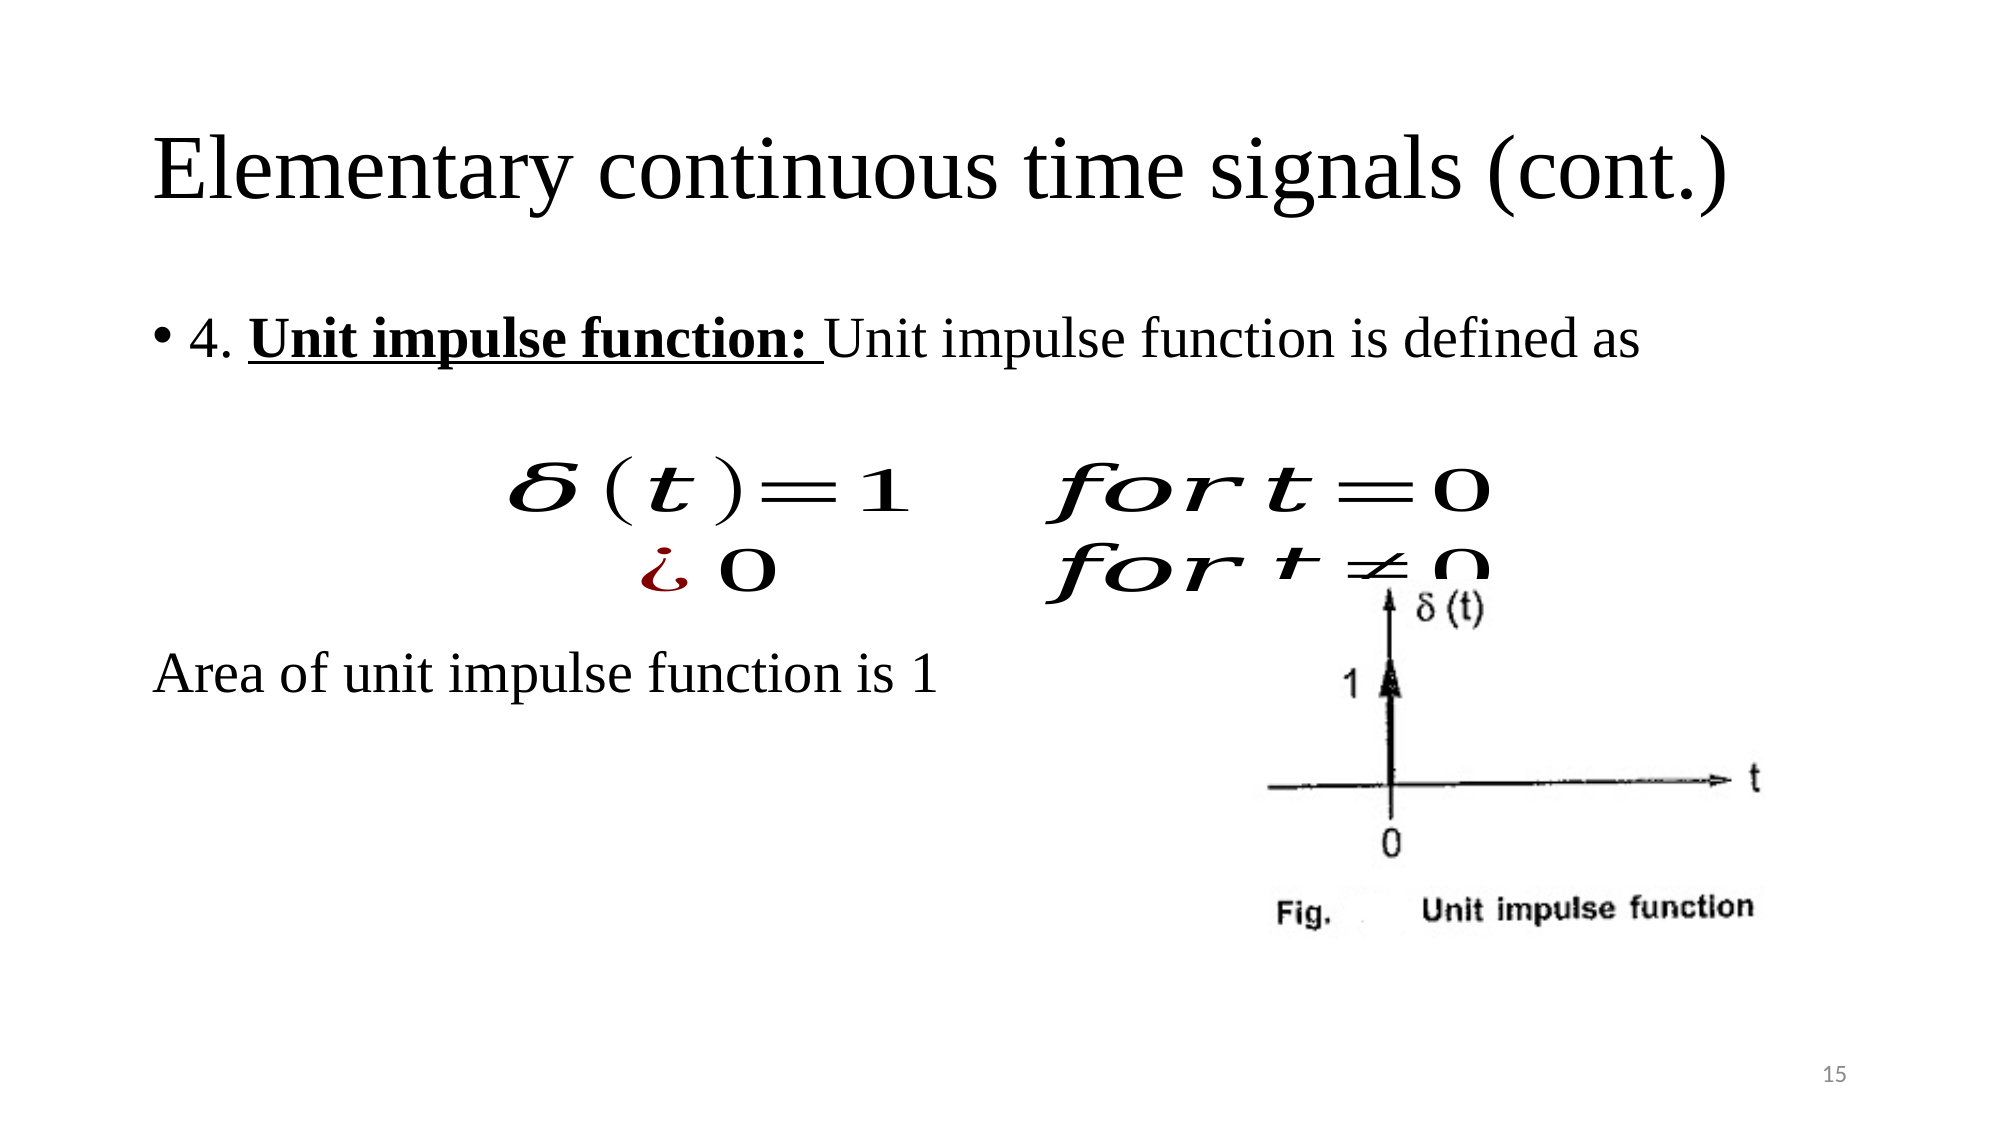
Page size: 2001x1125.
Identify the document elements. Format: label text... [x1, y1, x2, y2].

list 4. Unit impulse function: Unit impulse function is defined as Area of unit impulse function is 1 [137, 299, 1863, 1014]
title Elementary continuous time signals (cont.) [137, 59, 1863, 278]
slide_number 15 [1412, 1042, 1863, 1103]
picture [1253, 579, 1824, 938]
